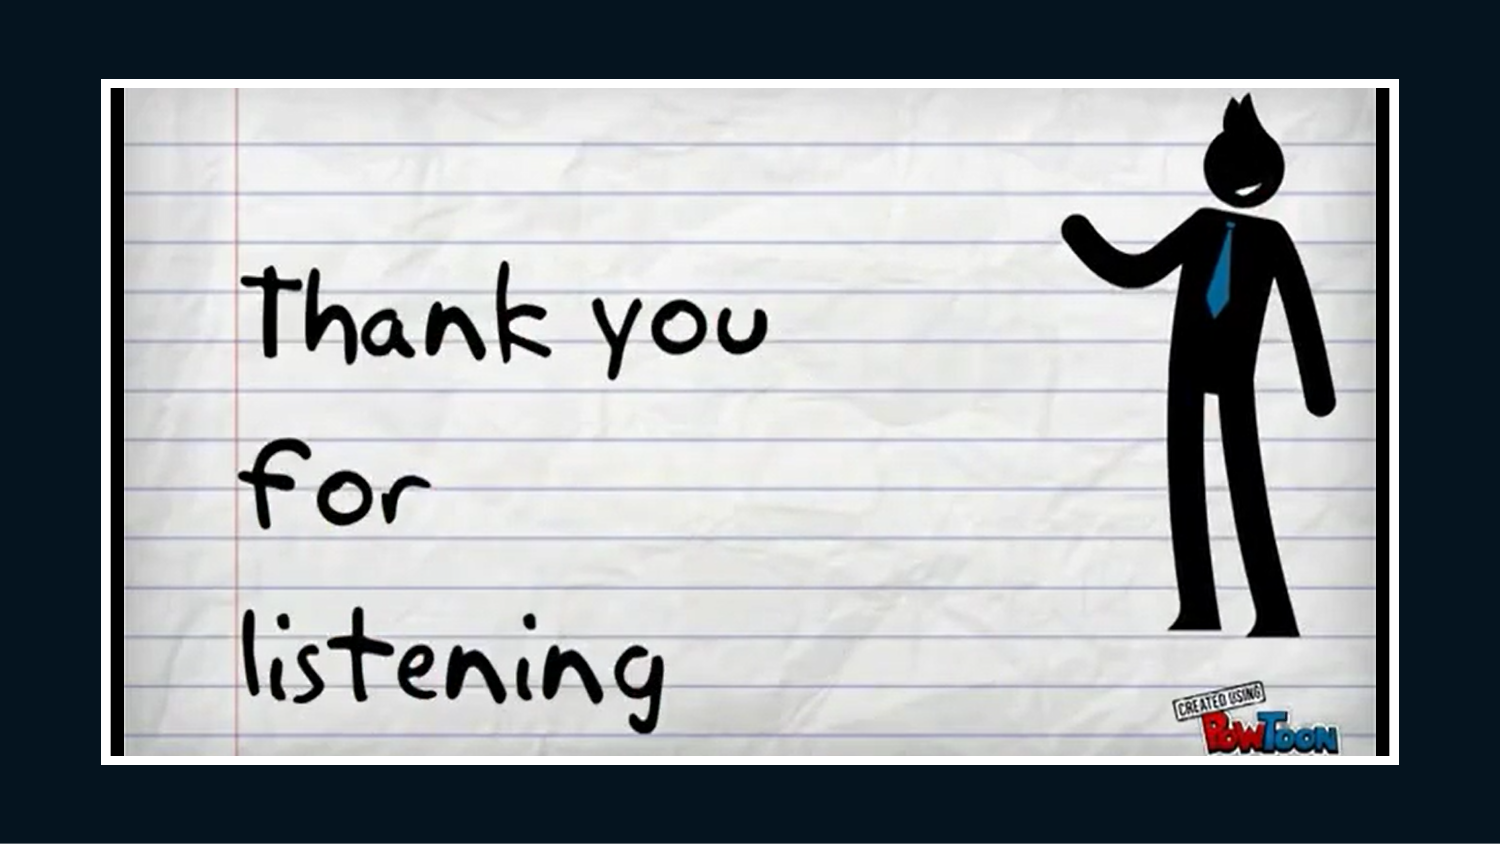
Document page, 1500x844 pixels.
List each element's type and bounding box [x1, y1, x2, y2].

picture [110, 88, 1390, 756]
